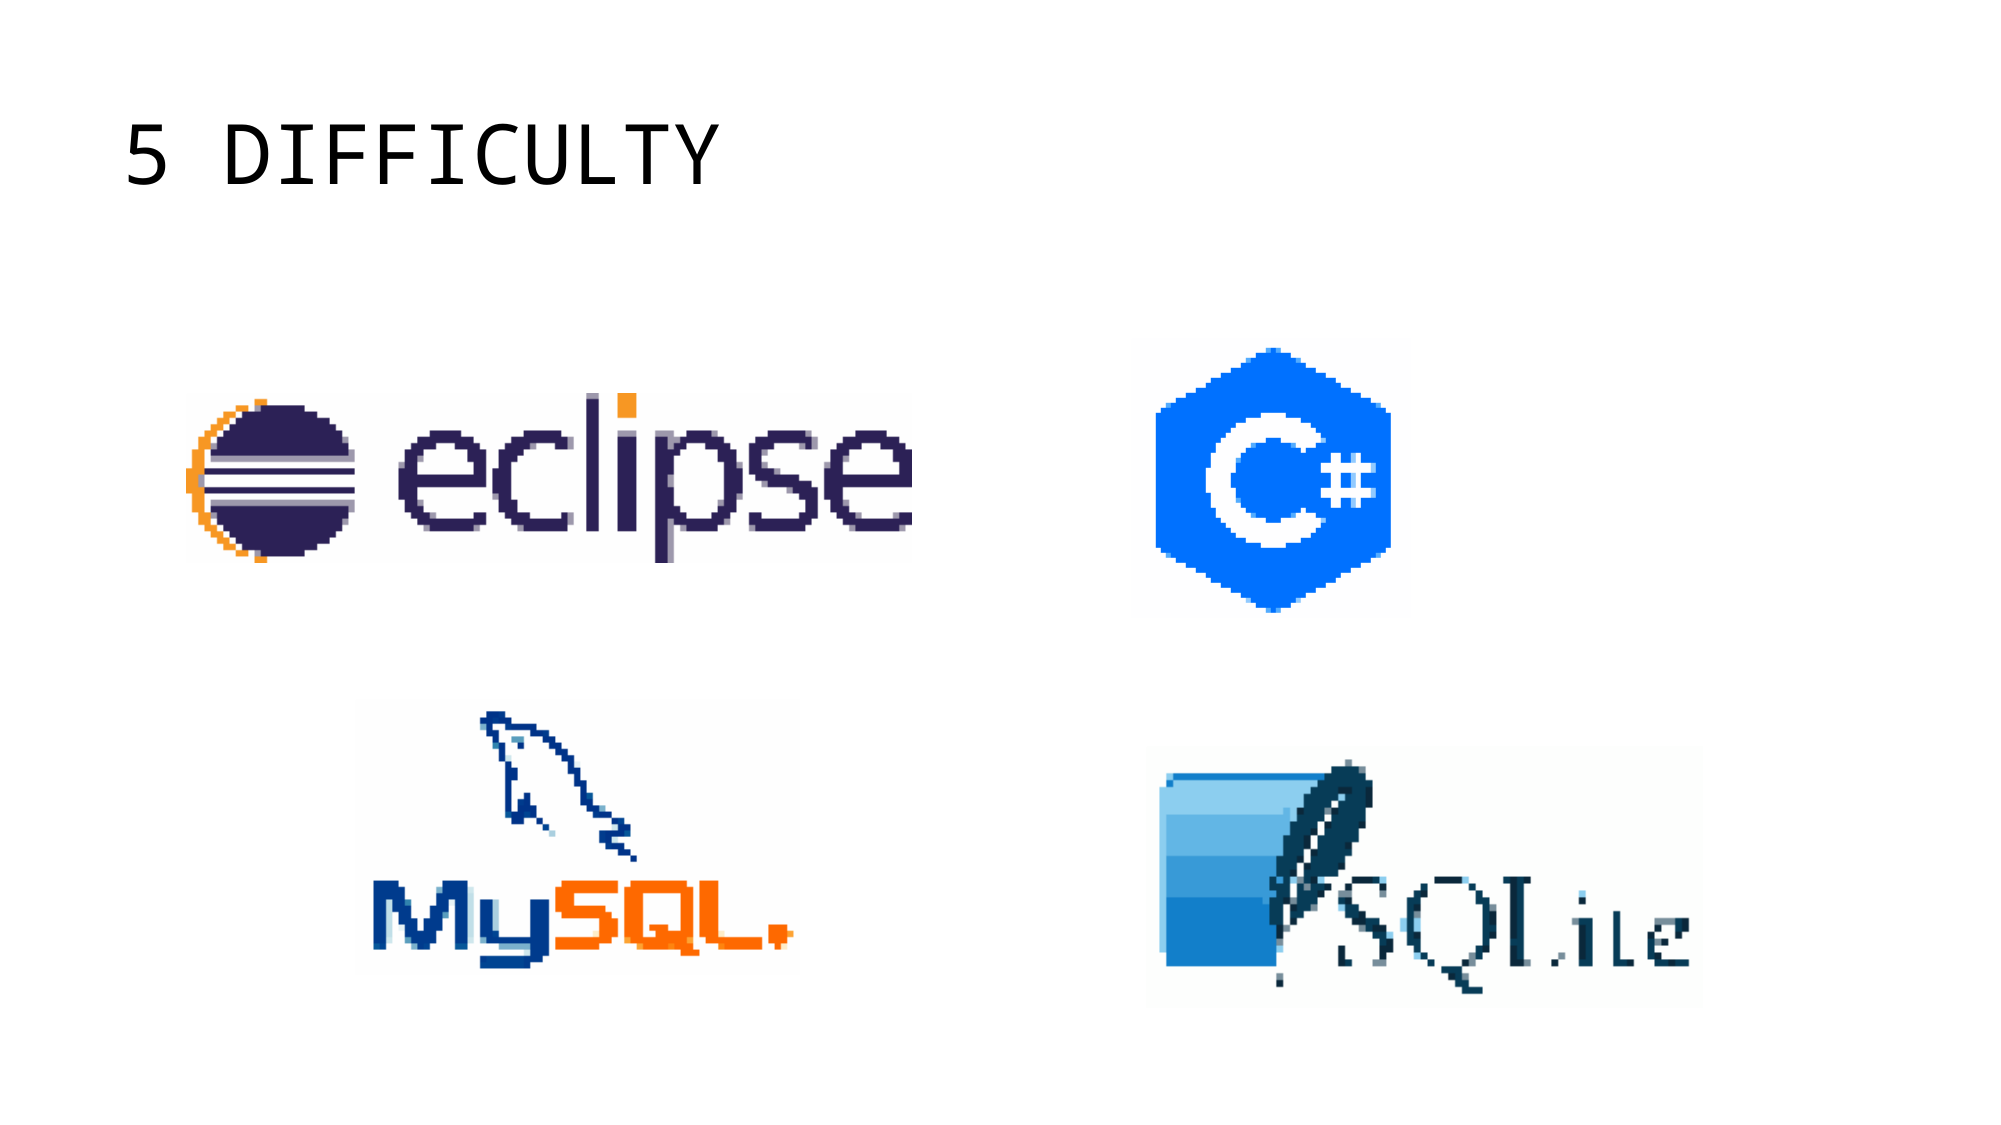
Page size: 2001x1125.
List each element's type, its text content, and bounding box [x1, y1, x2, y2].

picture [186, 393, 912, 563]
picture [1131, 338, 1411, 618]
picture [1146, 746, 1703, 1008]
picture [355, 699, 800, 975]
text_box 5 DIFFICULTY [107, 93, 1147, 209]
